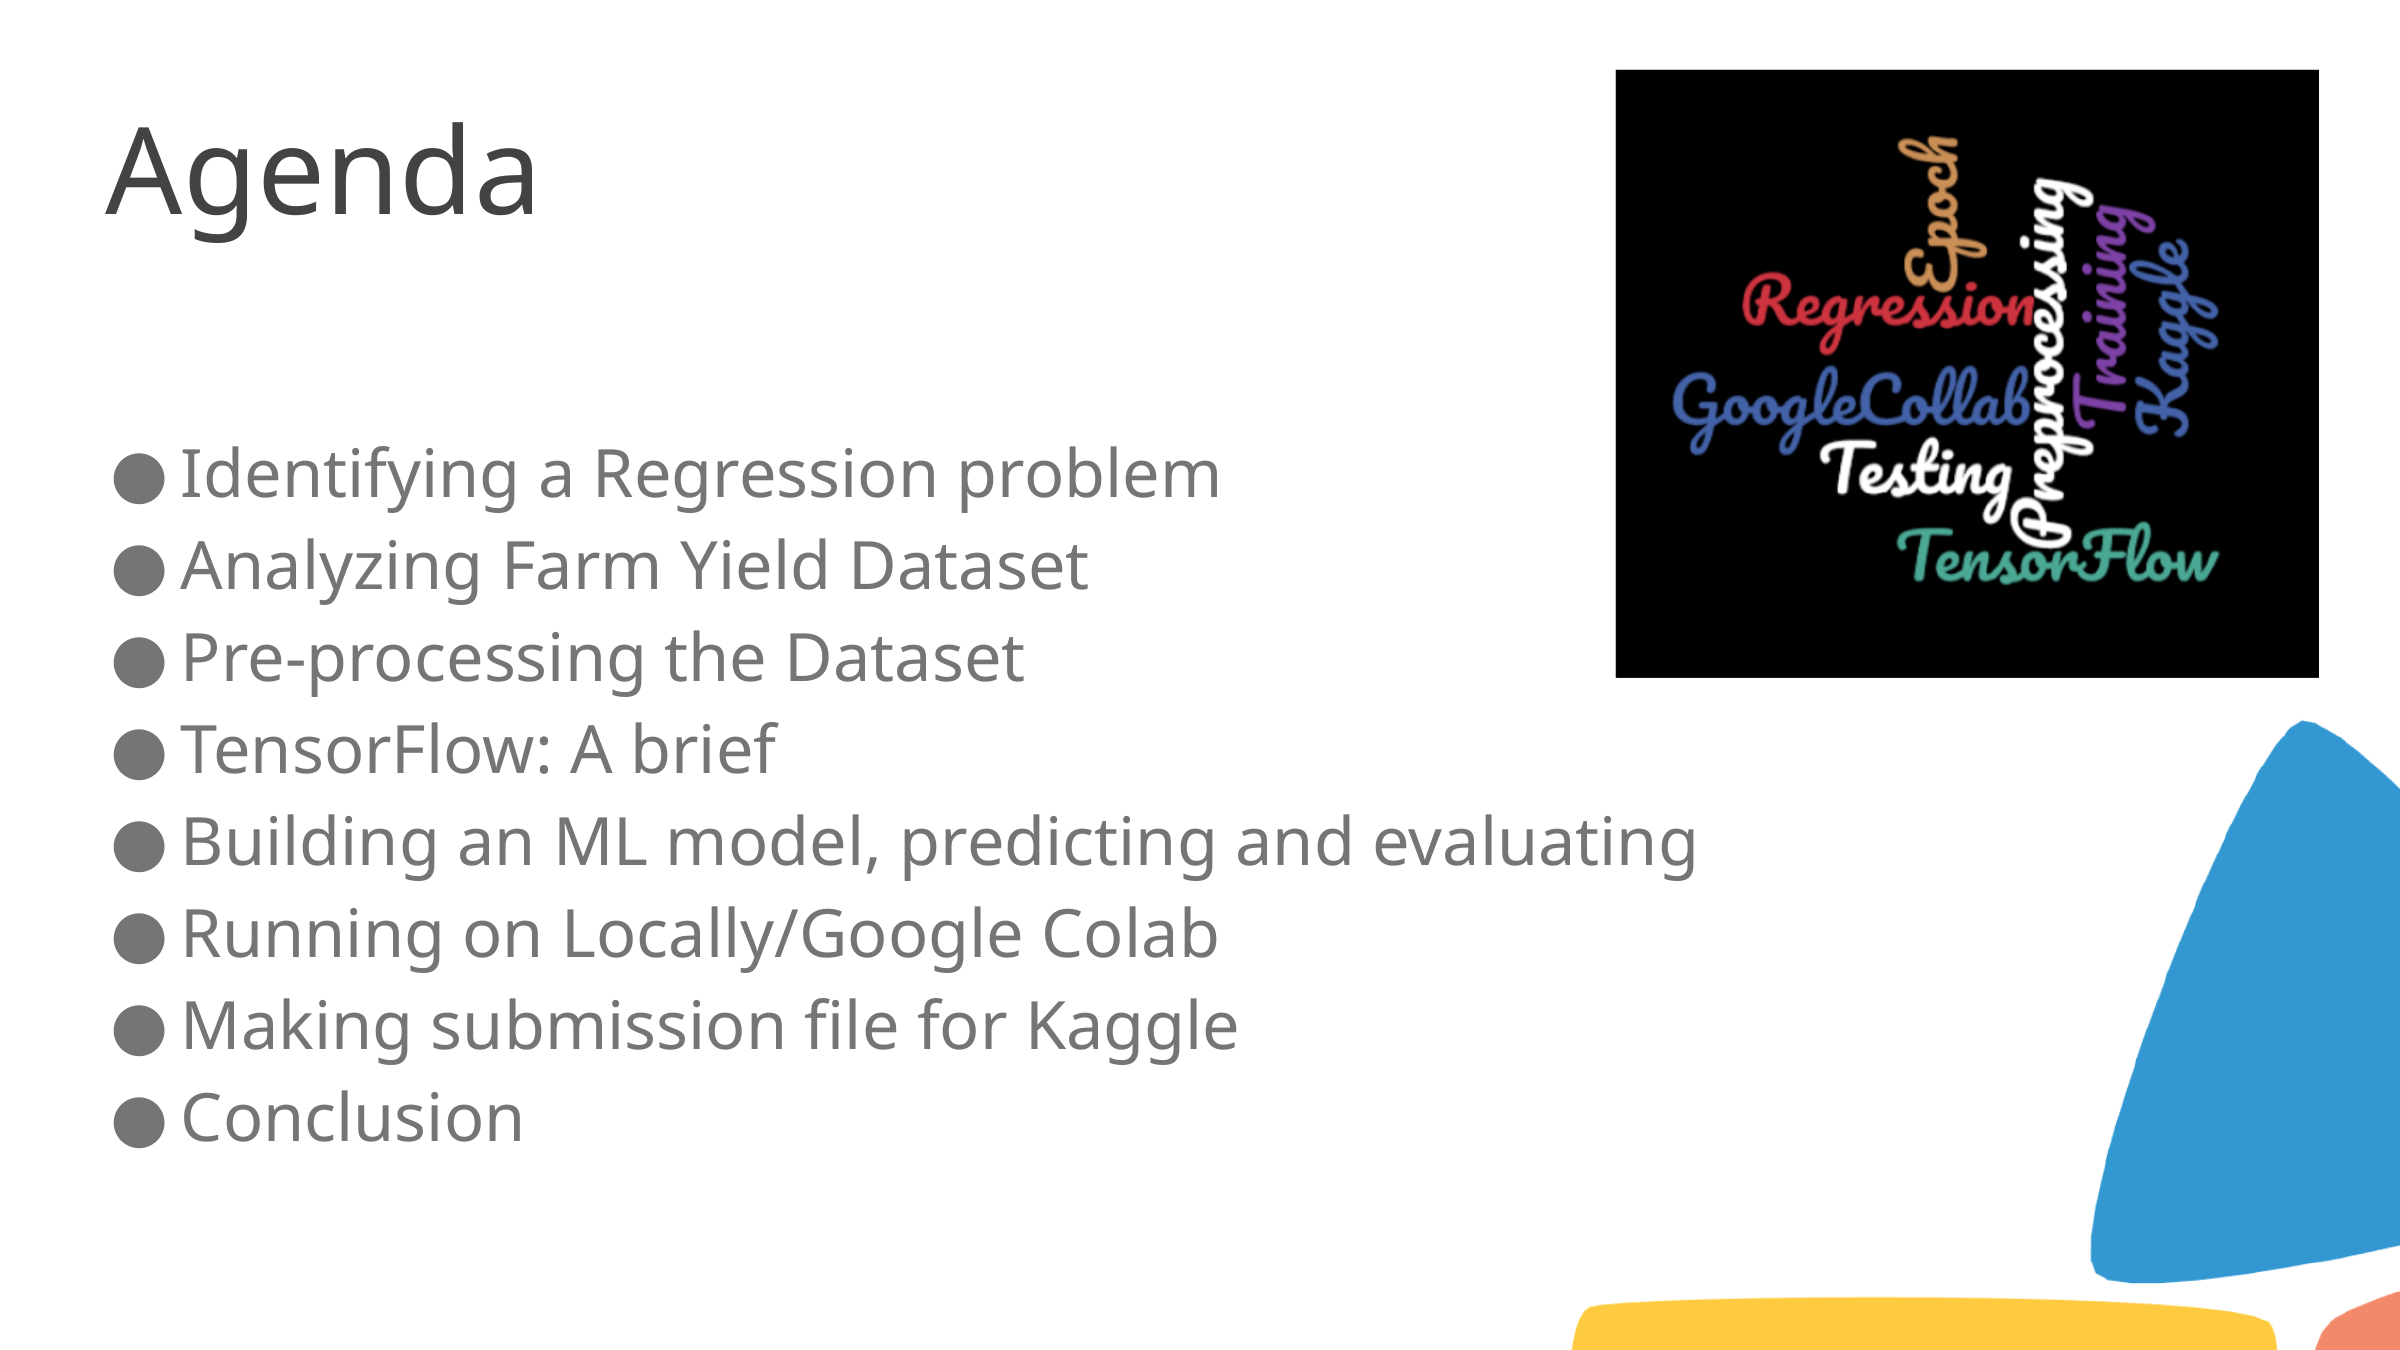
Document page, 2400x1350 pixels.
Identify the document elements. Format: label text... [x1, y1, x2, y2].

title Agenda [81, 69, 1615, 221]
picture [1265, 22, 2400, 1350]
list Identifying a Regression problem Analyzing Farm Yield Dataset Pre-processing the Dataset TensorFlow: A brief Building an ML model, predicting and evaluating Running on Locally/Google Colab Making submission file for Kaggle Conclusion [81, 395, 2319, 1243]
